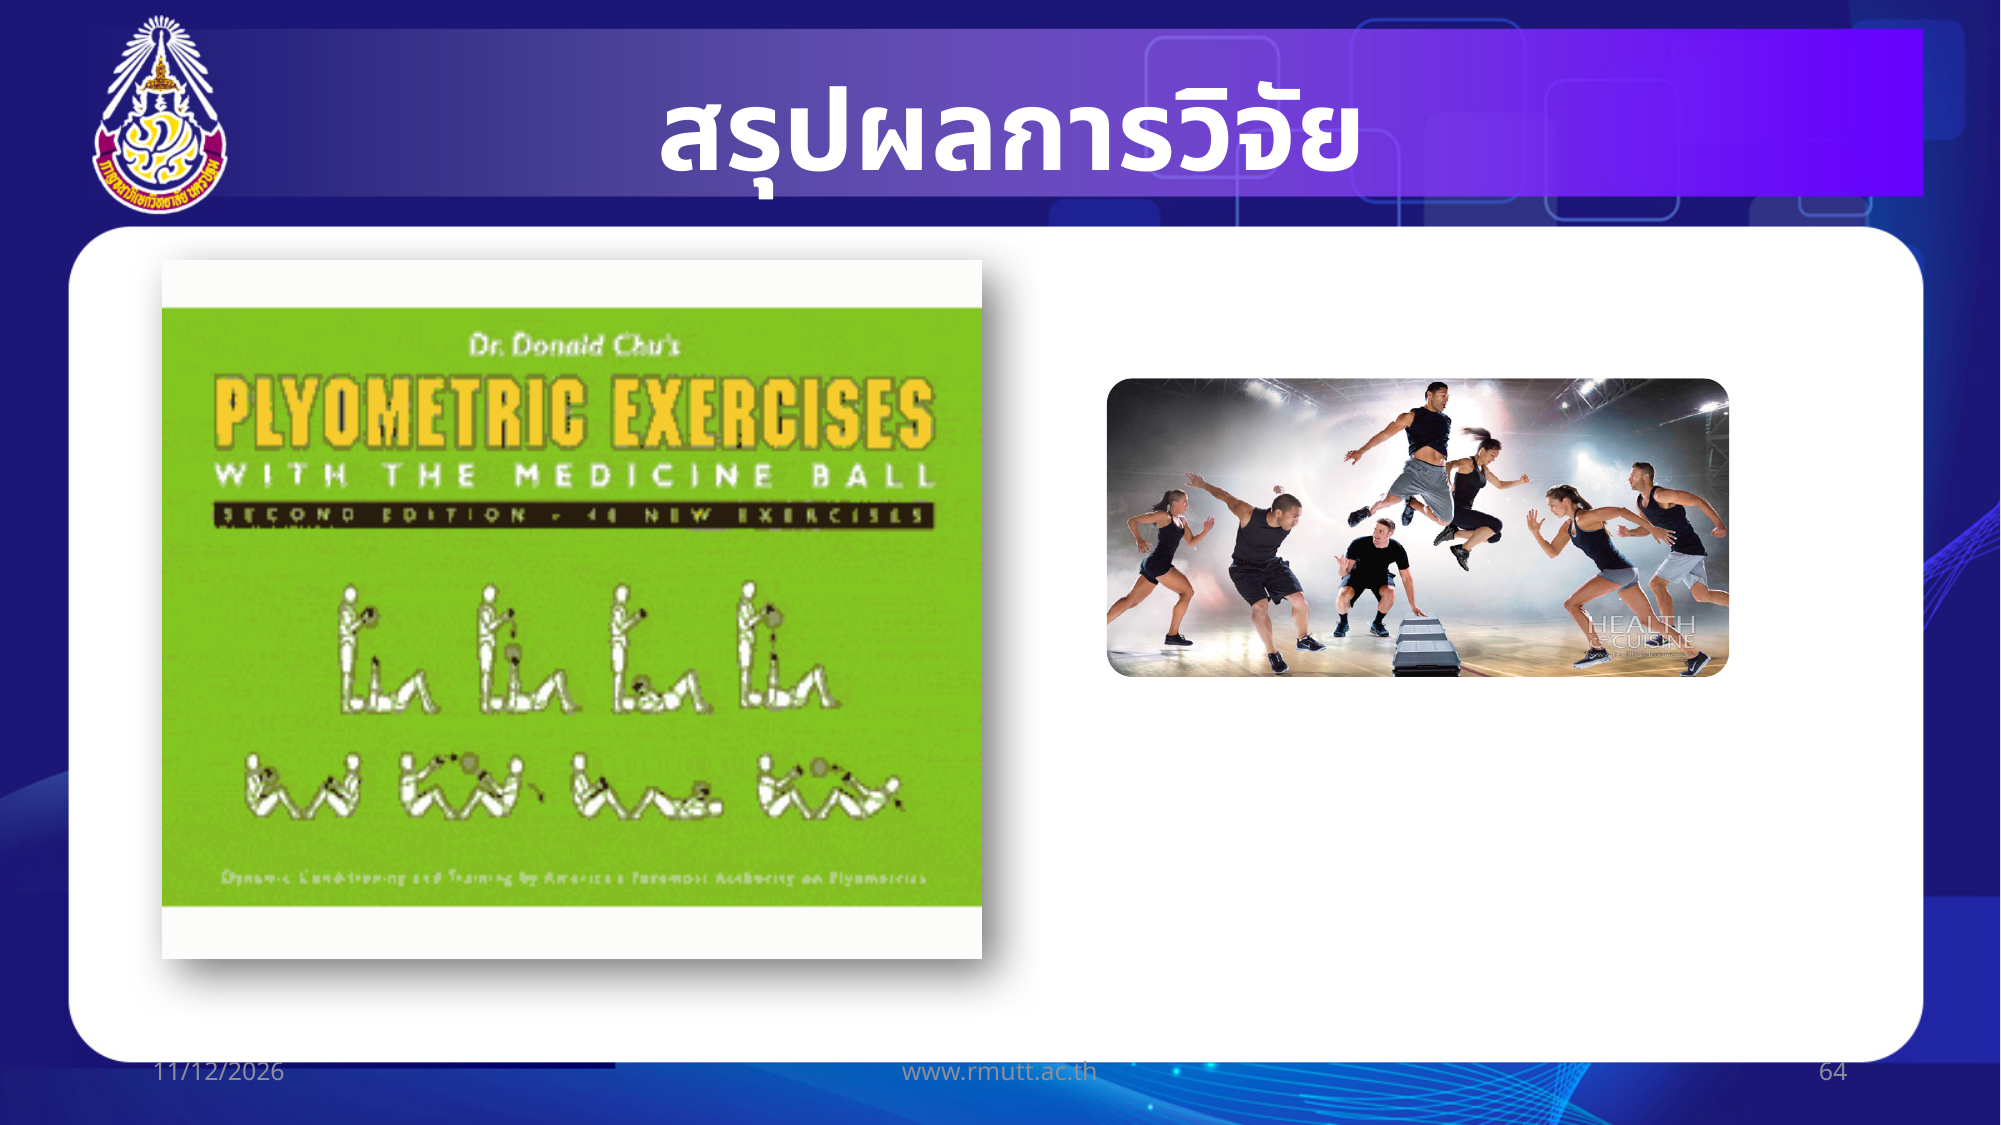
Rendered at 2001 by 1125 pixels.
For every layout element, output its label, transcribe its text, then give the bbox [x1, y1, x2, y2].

slide_number 64 [1412, 1042, 1863, 1103]
footer www.rmutt.ac.th [662, 1042, 1338, 1103]
picture [0, 0, 2001, 1125]
text_box สรุปผลการวิจัย [149, 24, 1875, 243]
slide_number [137, 1042, 588, 1103]
